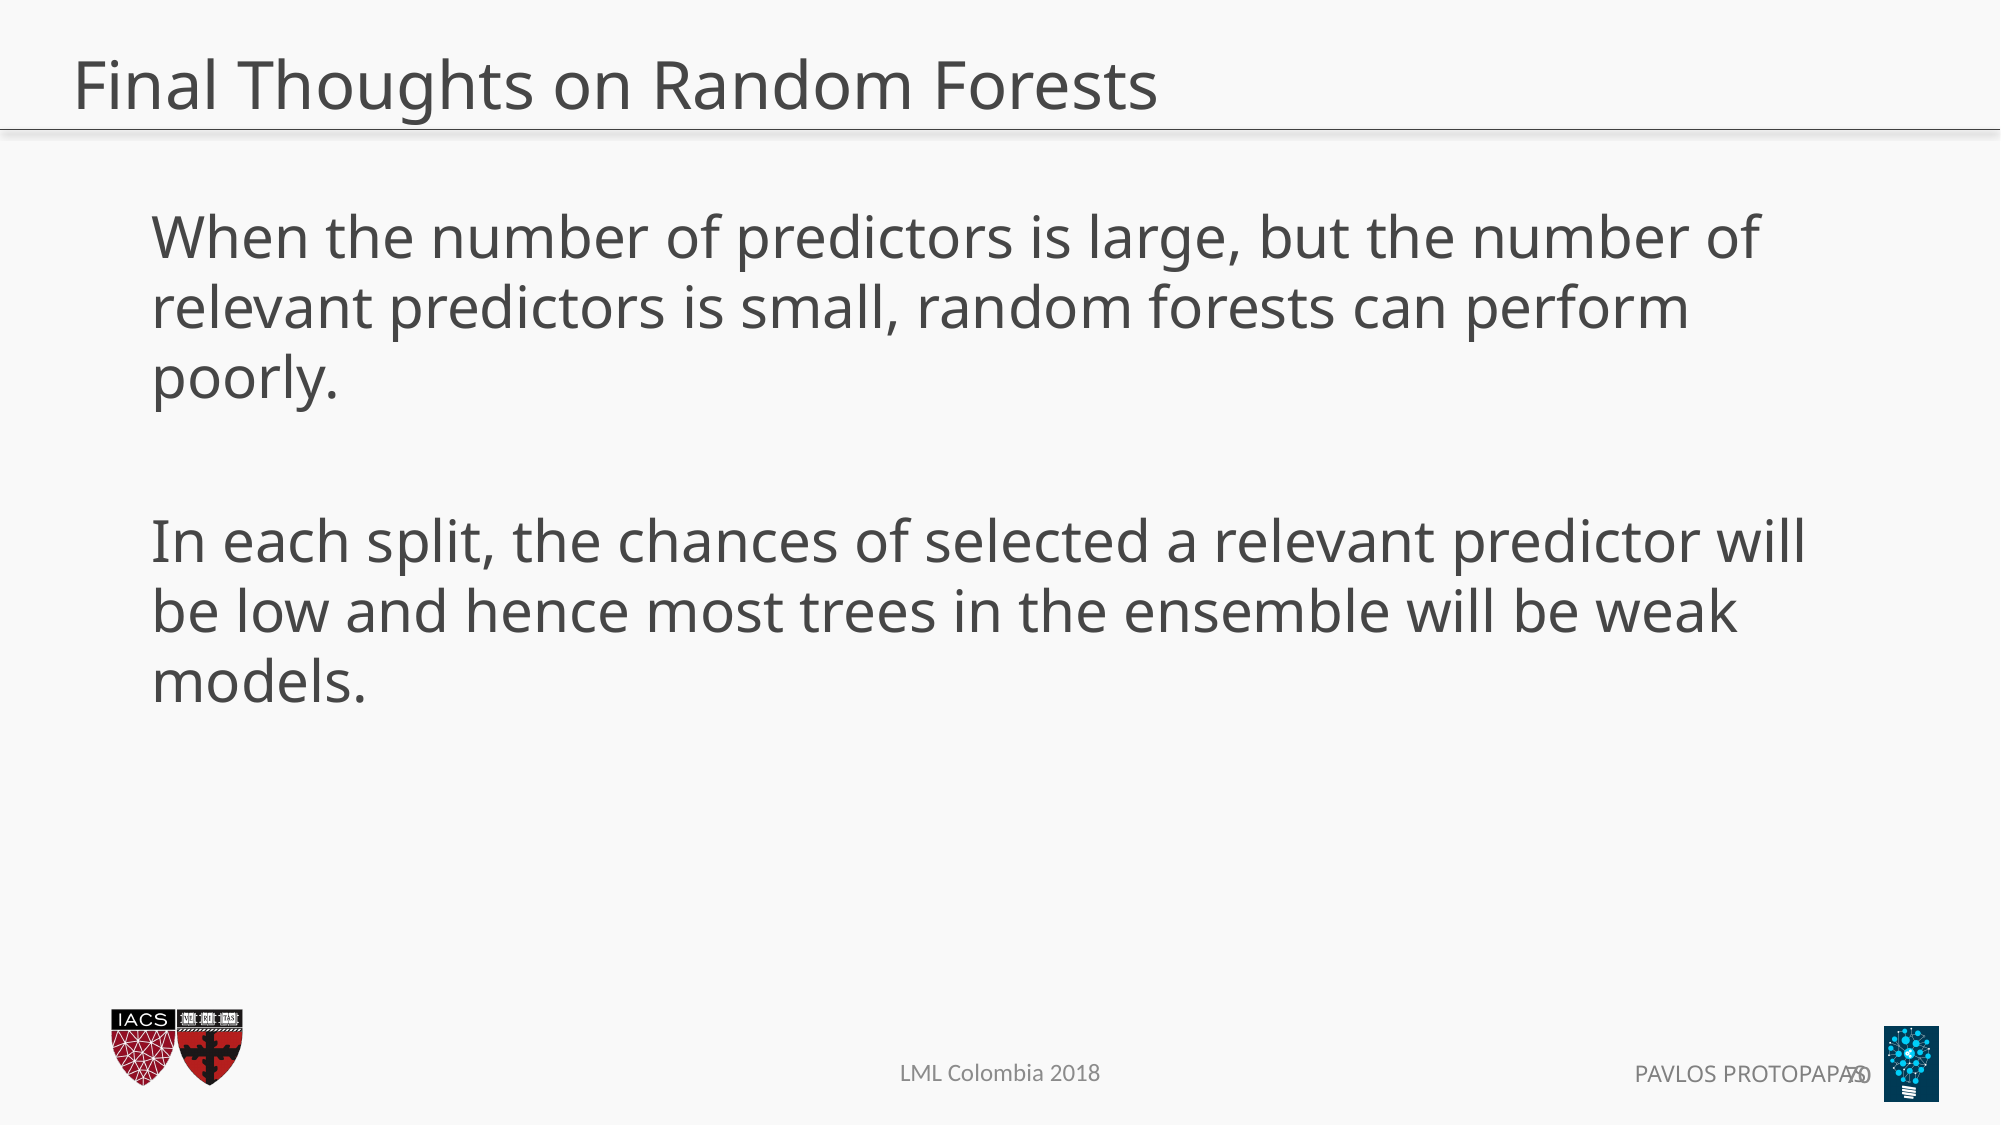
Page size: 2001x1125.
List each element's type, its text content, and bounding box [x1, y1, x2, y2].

title Final Thoughts on Random Forests [57, 35, 1943, 162]
slide_number 70 [1419, 1043, 1886, 1104]
picture [1903, 1086, 1915, 1098]
picture [109, 1009, 243, 1086]
list When the number of predictors is large, but the number of relevant predictors is small, random forests can perform poorly. In each split, the chances of selected a relevant predictor will be low and hence most trees in the ensemble will be weak models. [136, 193, 1831, 540]
picture [1905, 1049, 1913, 1058]
